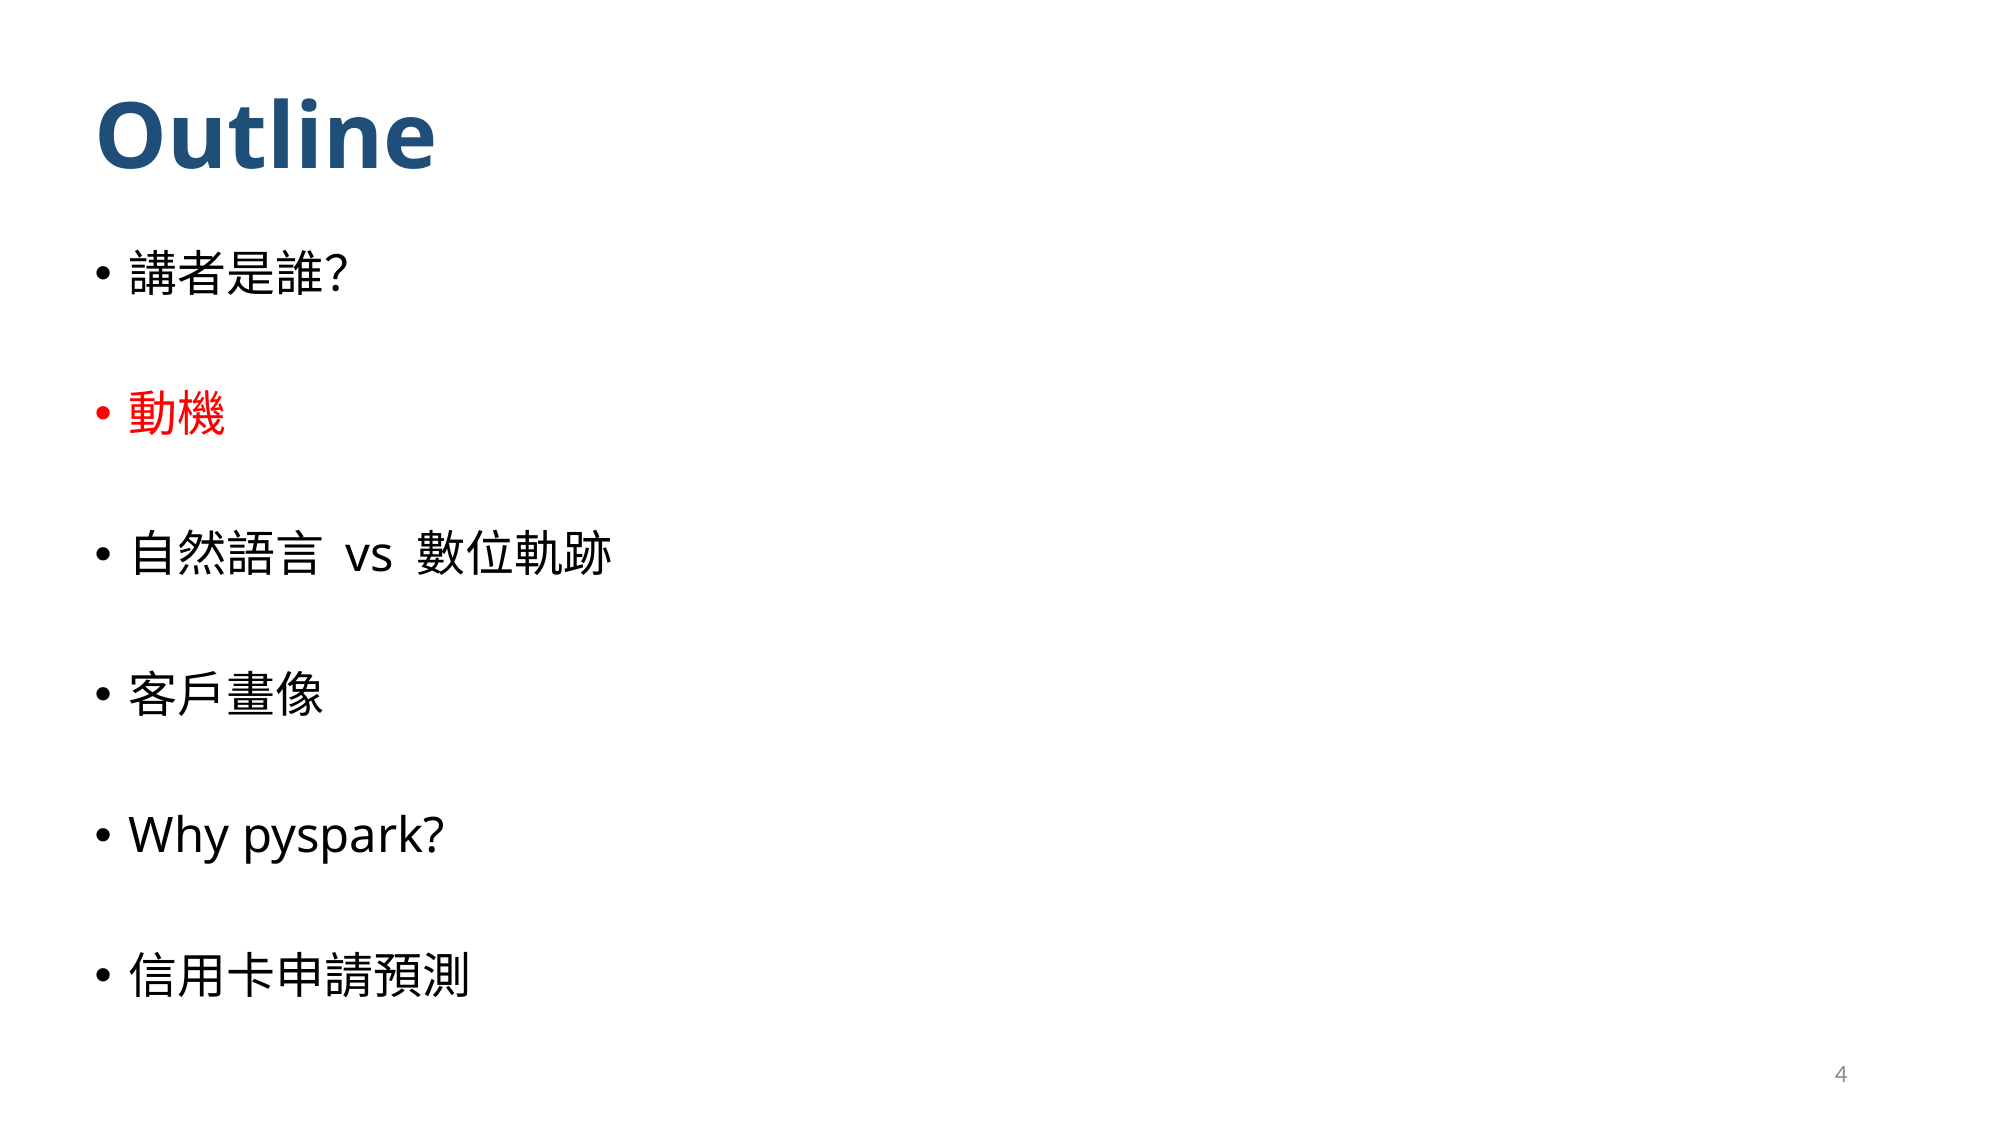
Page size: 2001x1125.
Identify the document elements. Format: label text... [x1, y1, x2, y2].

title Outline [79, 59, 1911, 218]
slide_number 4 [1412, 1042, 1863, 1103]
list 講者是誰？ 動機 自然語言 vs 數位軌跡 客戶畫像 Why pyspark? 信用卡申請預測 [79, 241, 1911, 1014]
